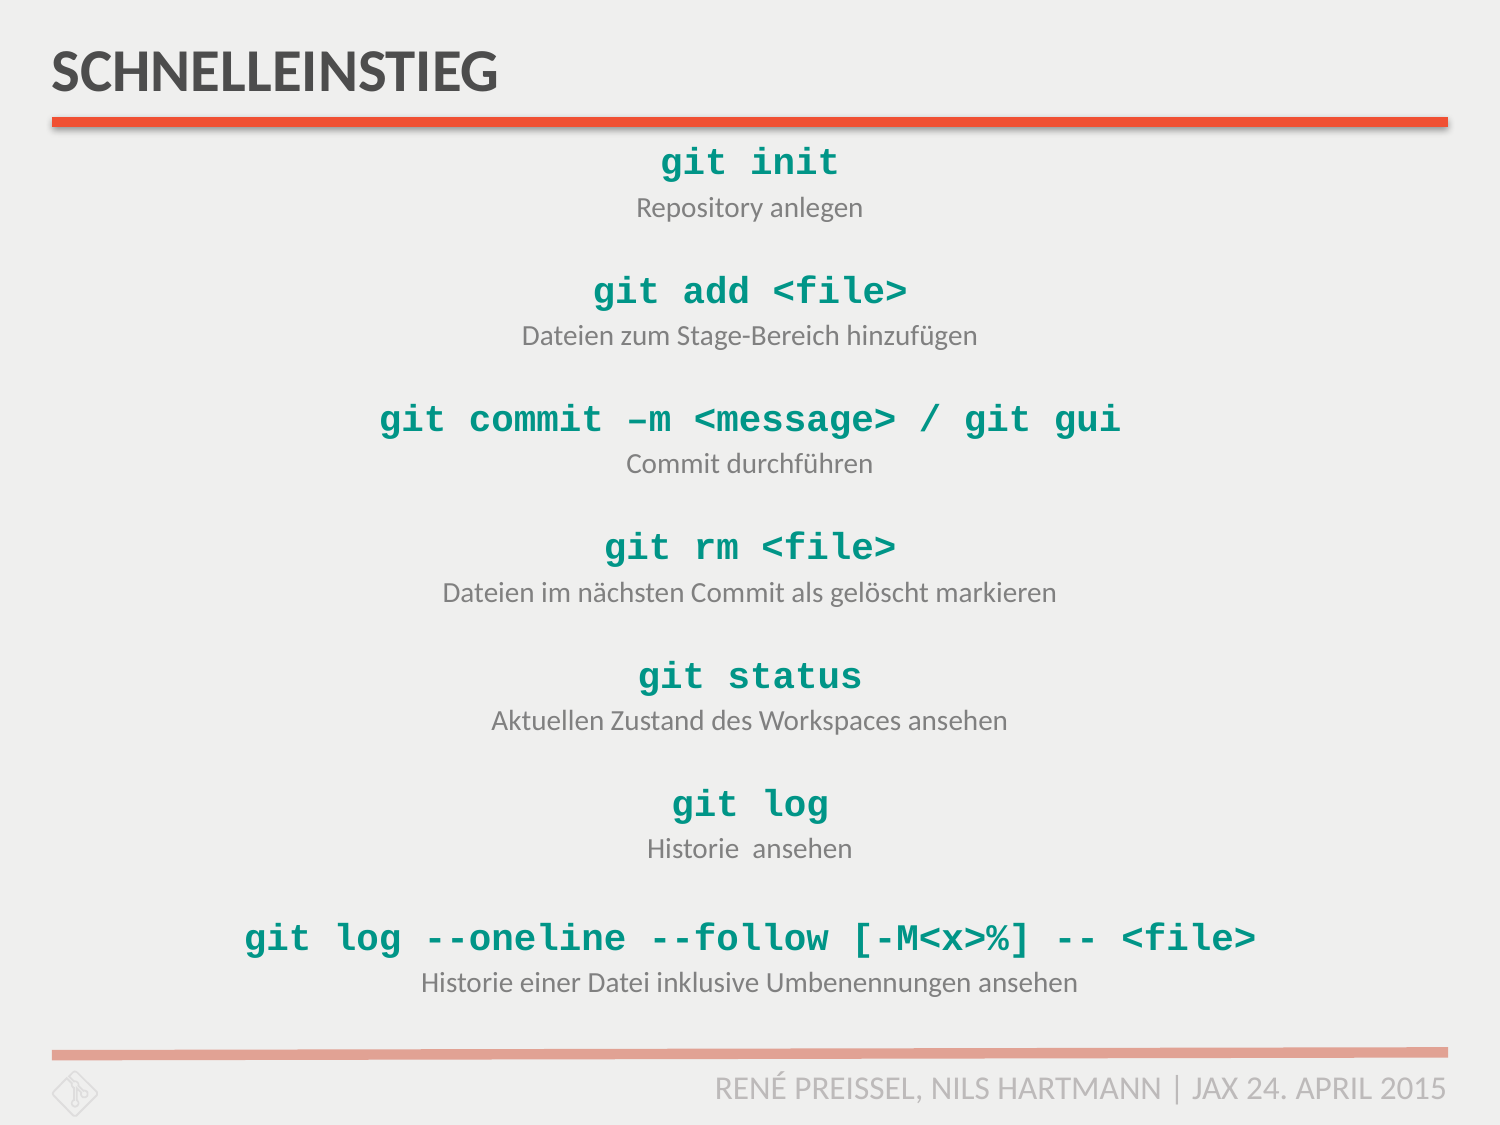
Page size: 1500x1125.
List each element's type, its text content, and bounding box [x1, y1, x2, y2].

title SCHNELLEINSTIEG [51, 30, 1449, 104]
list git init Repository anlegen git add <file> Dateien zum Stage-Bereich hinzufügen git commit –m <message> / git gui Commit durchführen git rm <file> Dateien im nächsten Commit als gelöscht markieren git status Aktuellen Zustand des Workspaces ansehen git log Historie ansehen git log --oneline --follow [-M<x>%] -- <file> Historie einer Datei inklusive Umbenennungen ansehen [51, 137, 1449, 972]
text_box [74, 193, 1425, 1048]
